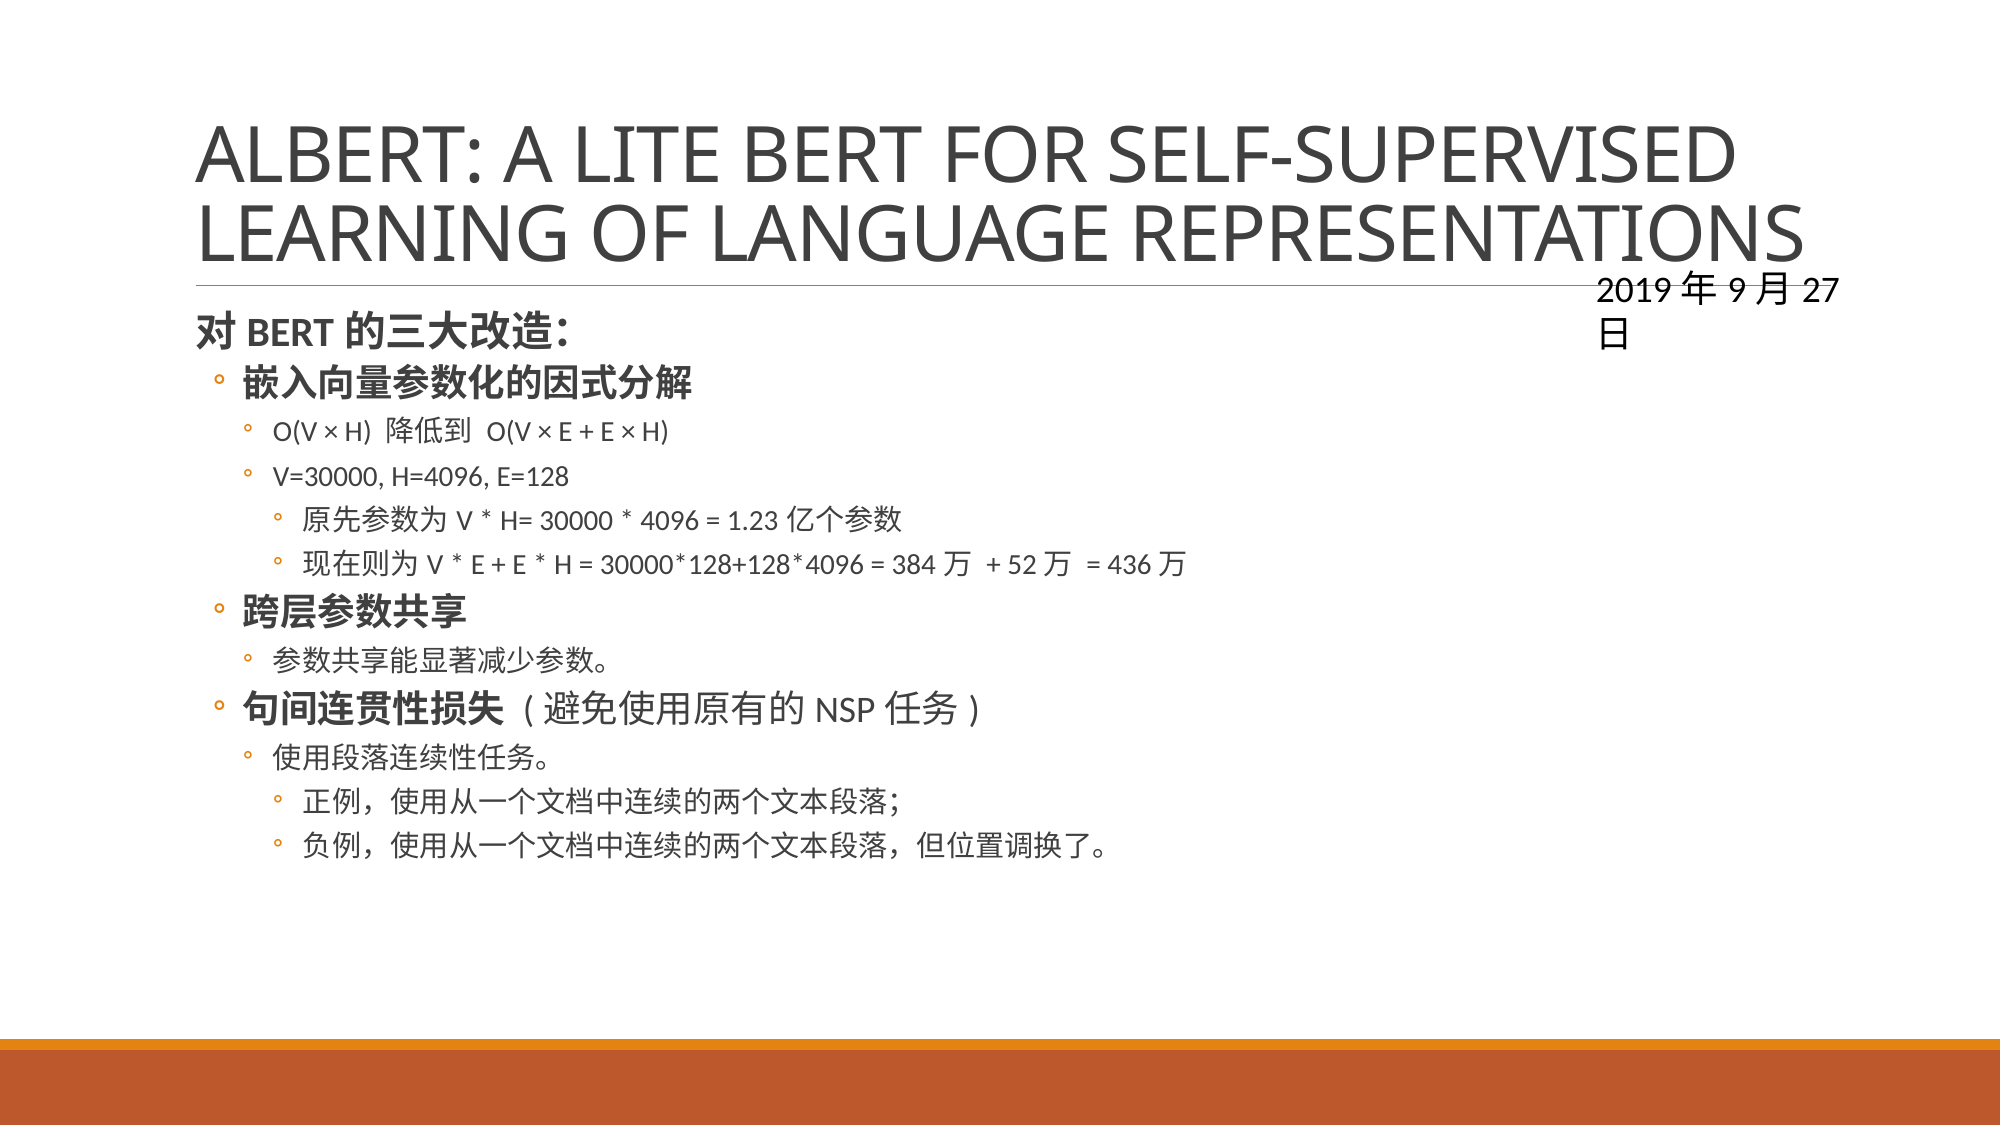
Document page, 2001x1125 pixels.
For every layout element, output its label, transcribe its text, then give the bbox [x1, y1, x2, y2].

title ALBERT: A LITE BERT FOR SELF-SUPERVISED LEARNING OF LANGUAGE REPRESENTATIONS [180, 47, 1830, 285]
list 对BERT的三大改造： 嵌入向量参数化的因式分解 O(V × H) 降低到 O(V × E + E × H) V=30000, H=4096, E=128 原先参数为V * H= 30000 * 4096 = 1.23亿个参数 现在则为V * E + E * H = 30000*128+128*4096 = 384万 + 52万 = 436万 跨层参数共享 参数共享能显著减少参数。 句间连贯性损失 (避免使用原有的NSP任务) 使用段落连续性任务。 正例，使用从一个文档中连续的两个文本段落； 负例，使用从一个文档中连续的两个文本段落，但位置调换了。 [180, 302, 1830, 963]
text_box 2019年9月27日 [1581, 258, 1876, 363]
